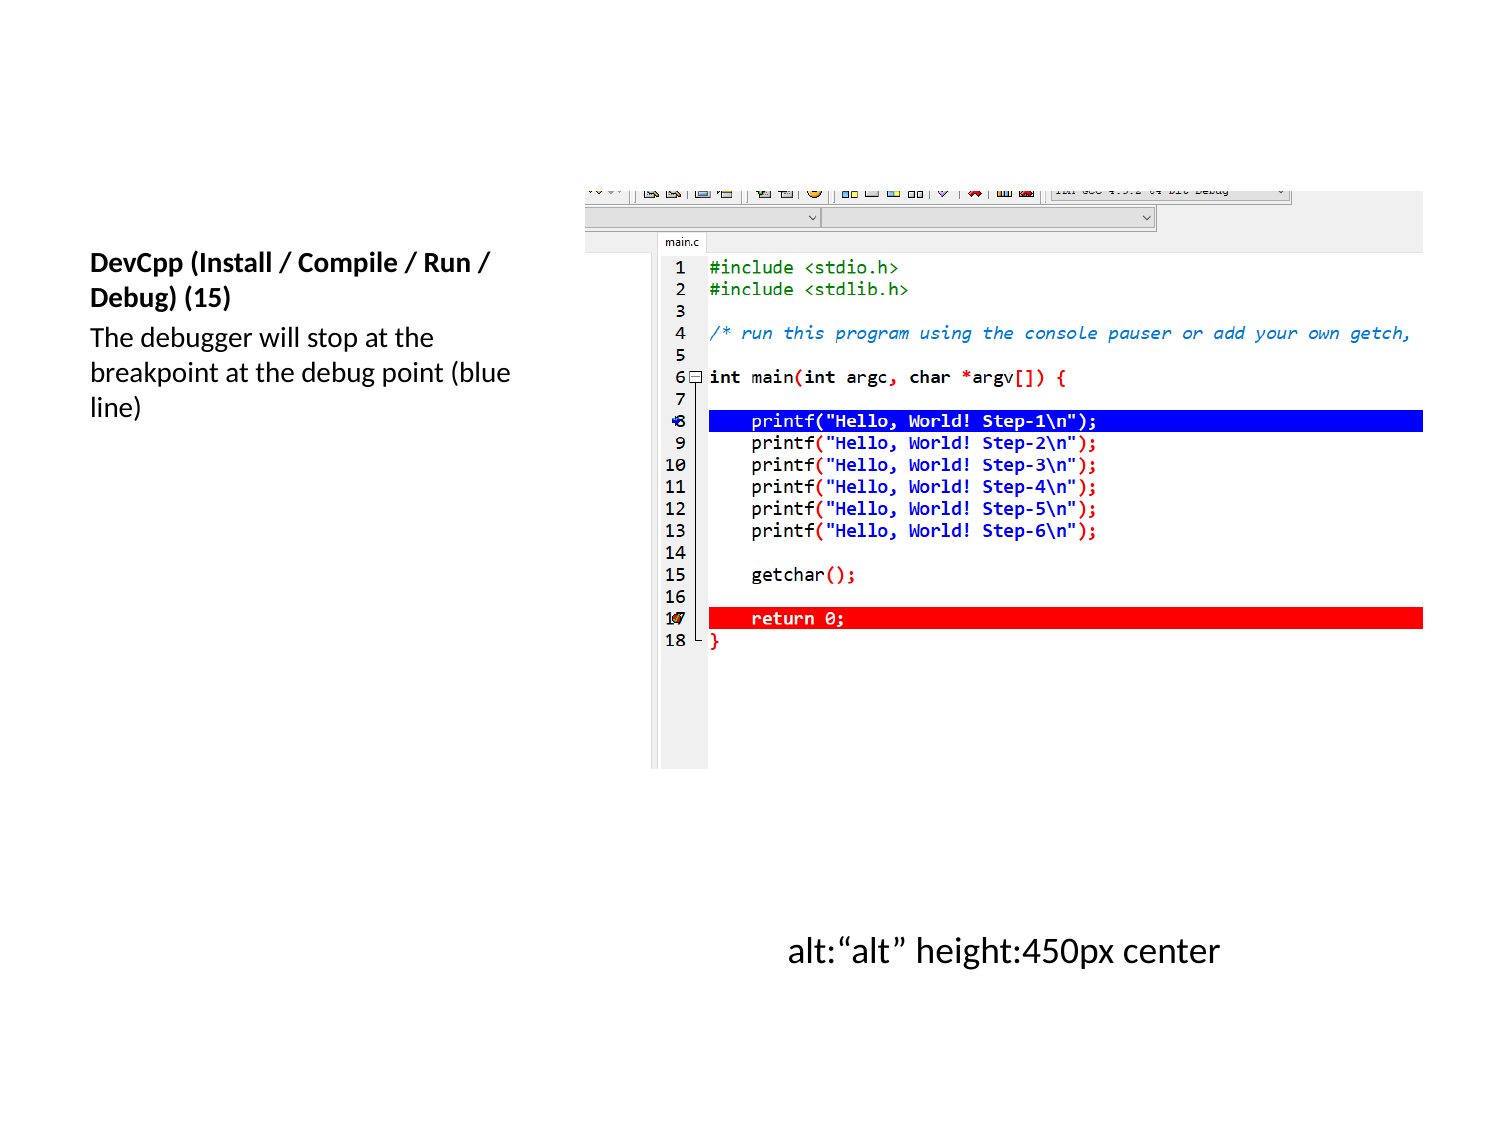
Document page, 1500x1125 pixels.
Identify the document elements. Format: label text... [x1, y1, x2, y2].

picture [585, 191, 1424, 769]
list DevCpp (Install / Compile / Run / Debug) (15) The debugger will stop at the breakpoint at the debug point (blue line) [75, 235, 569, 1005]
text_box alt:“alt” height:450px center [585, 918, 1423, 1003]
